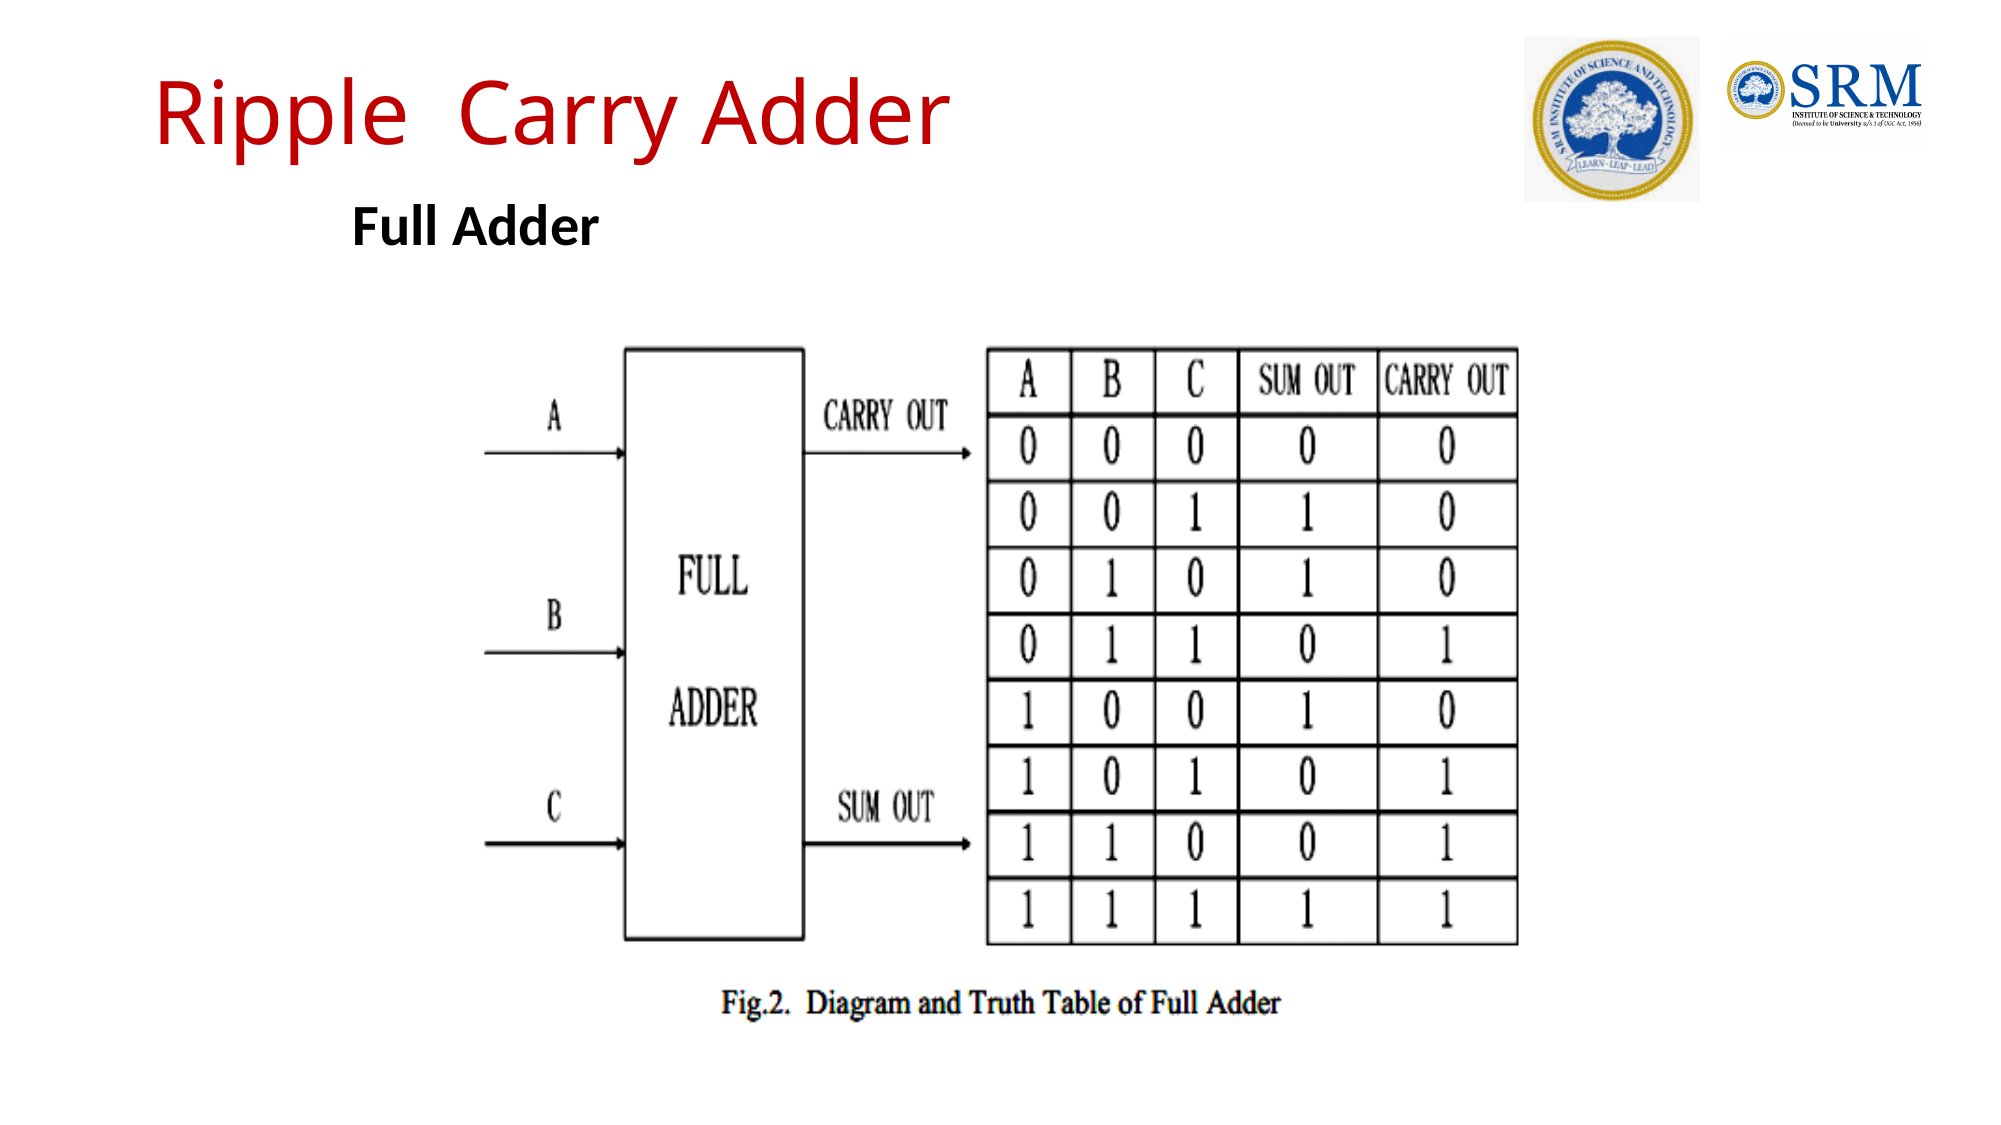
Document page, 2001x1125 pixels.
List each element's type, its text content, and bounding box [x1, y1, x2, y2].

picture [1723, 37, 1926, 151]
picture [1524, 37, 1700, 202]
title Ripple Carry Adder [137, 59, 1863, 278]
list Full Adder [337, 187, 1688, 275]
picture [412, 287, 1588, 1063]
